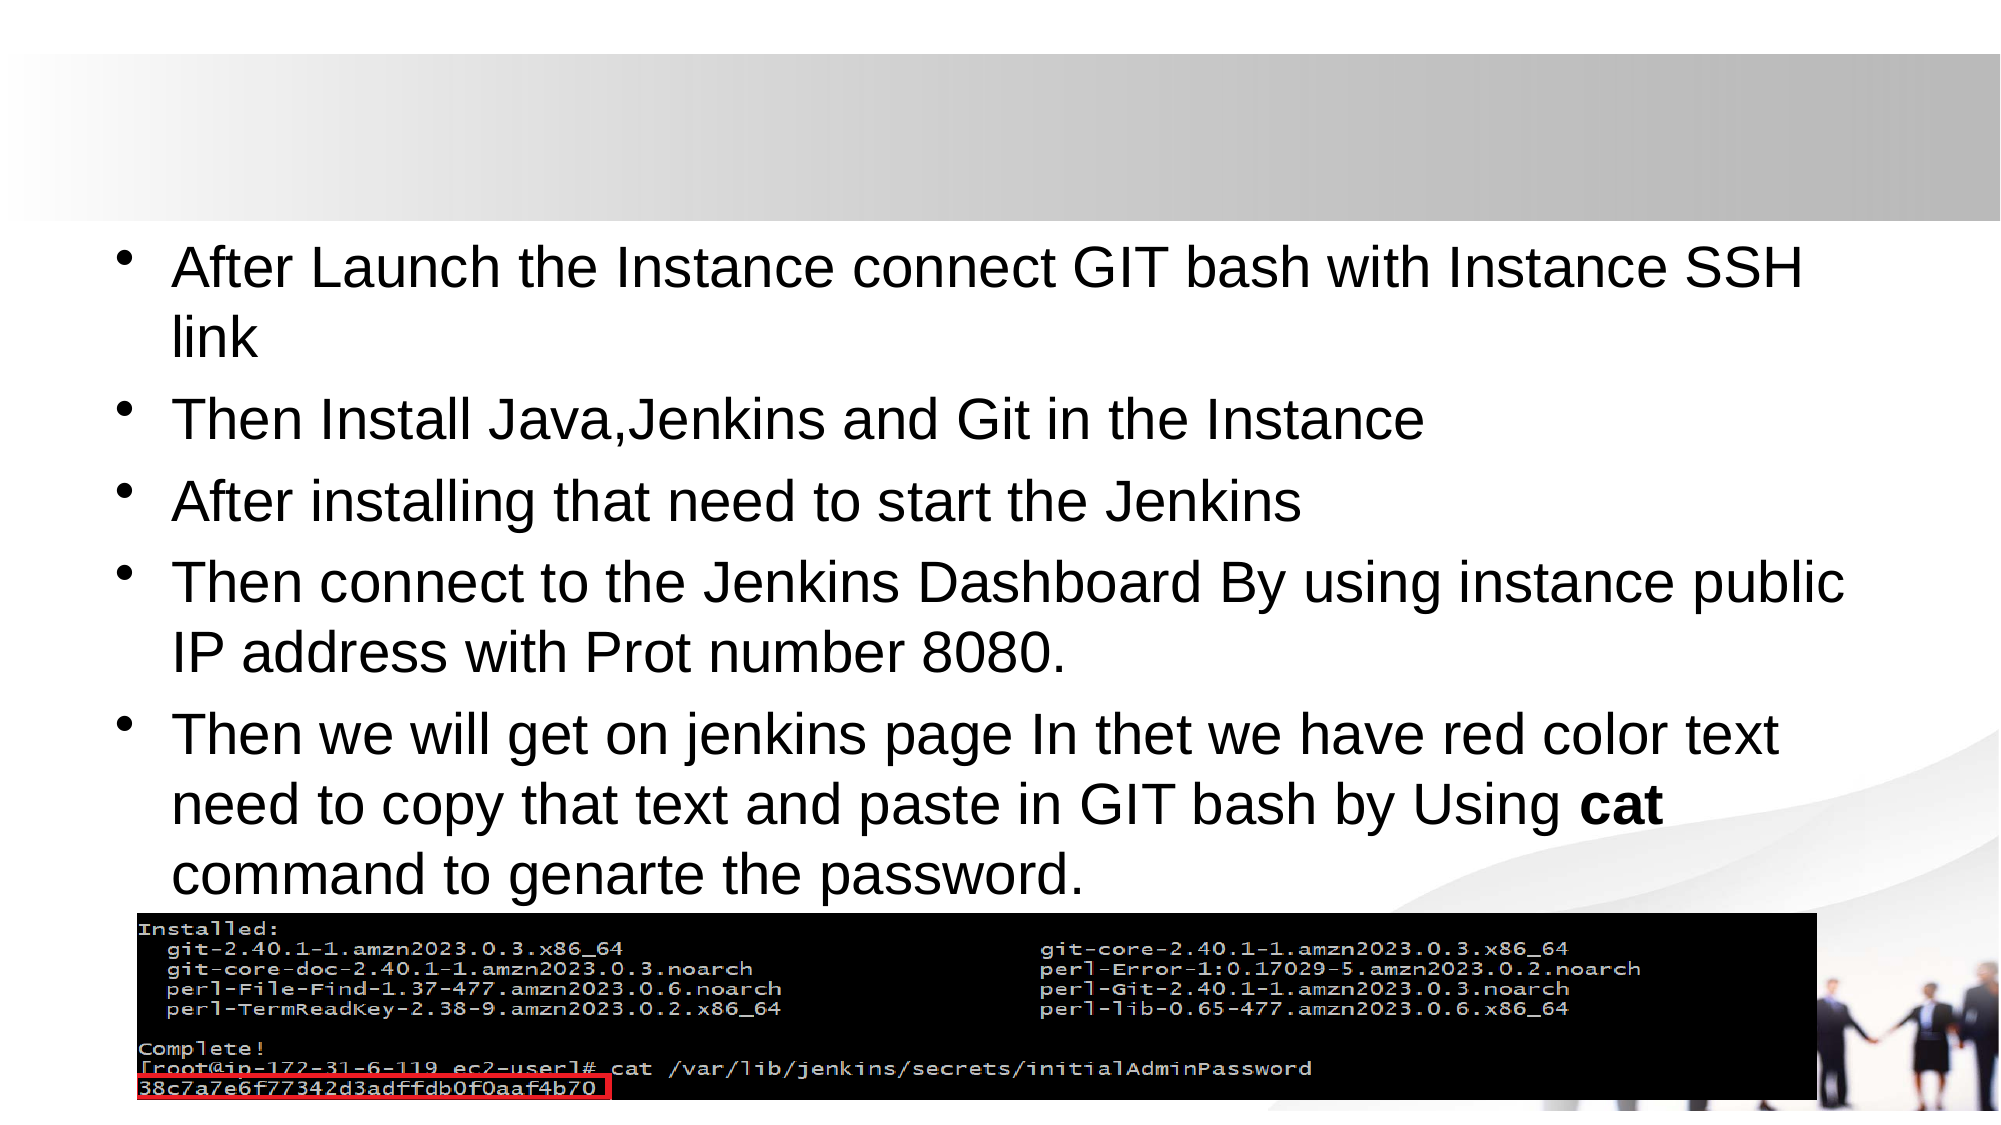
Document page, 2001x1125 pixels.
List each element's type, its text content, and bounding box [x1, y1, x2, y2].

picture [1901, 728, 1999, 1111]
list After Launch the Instance connect GIT bash with Instance SSH link Then Install Java,Jenkins and Git in the Instance After installing that need to start the Jenkins Then connect to the Jenkins Dashboard By using instance public IP address with Prot number 8080. Then we will get on jenkins page In thet we have red color text need to copy that text and paste in GIT bash by Using cat command to genarte the password. [99, 221, 1901, 1125]
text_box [136, 913, 1817, 1100]
